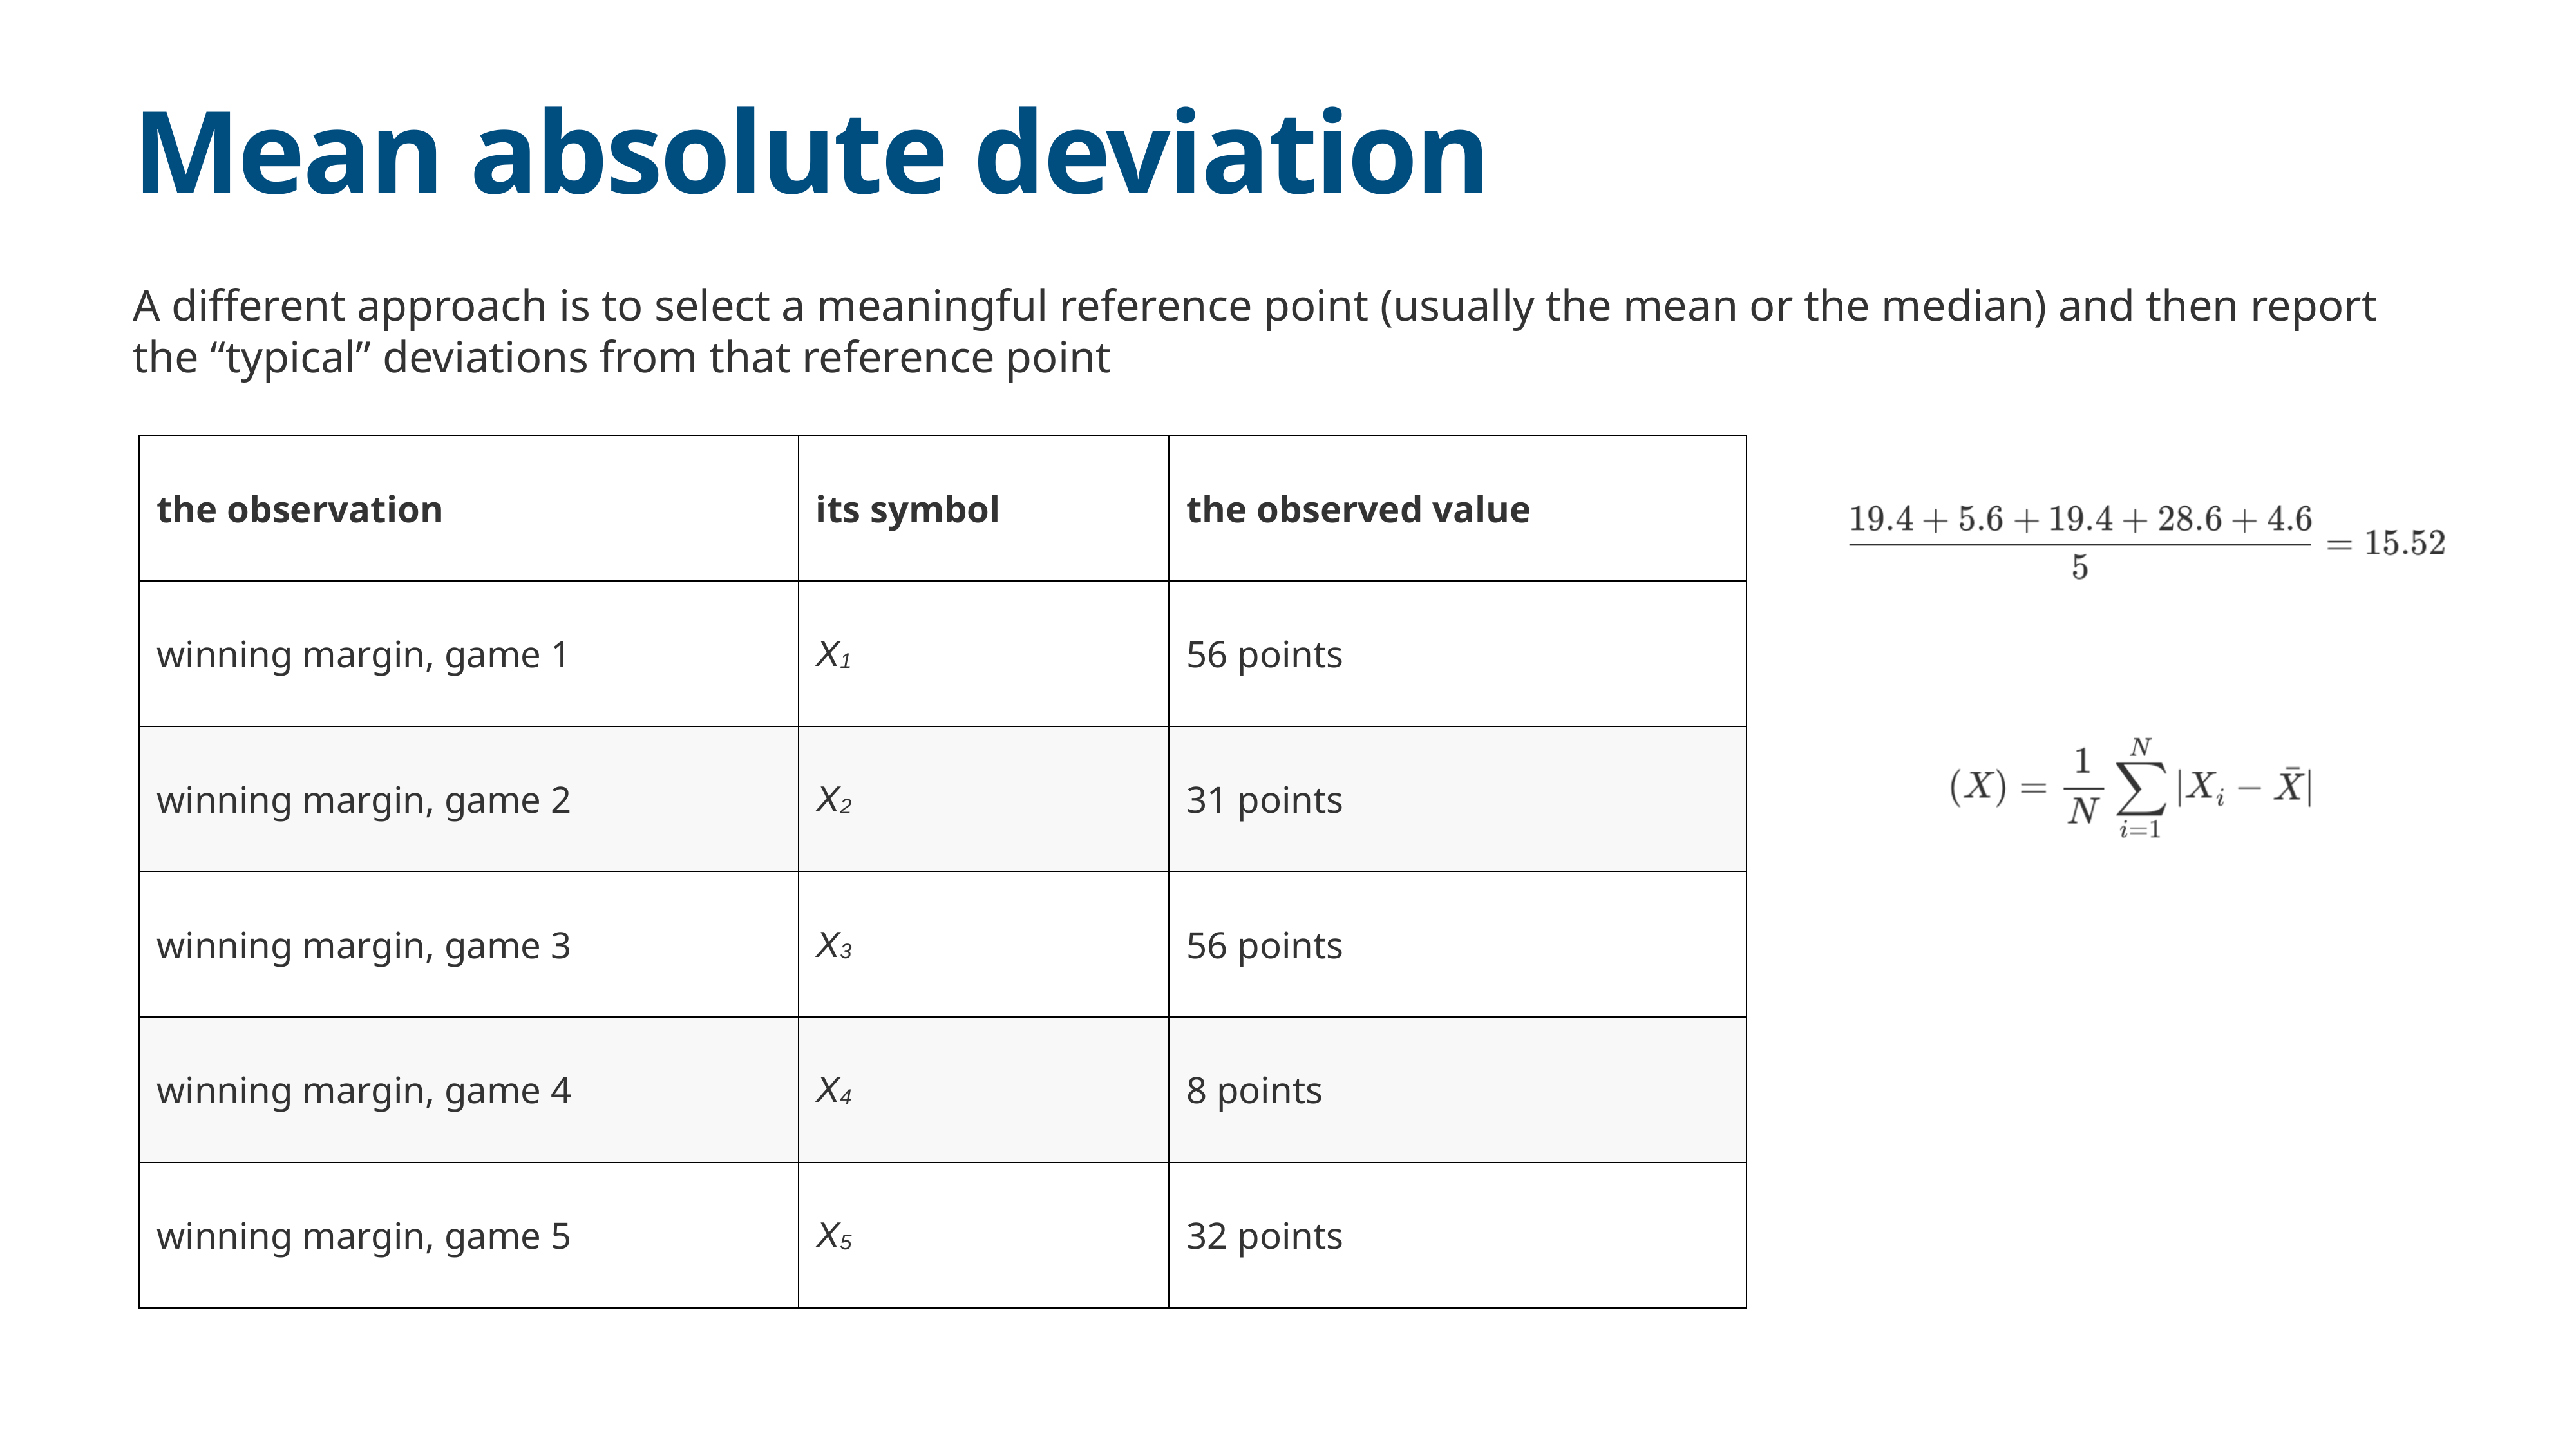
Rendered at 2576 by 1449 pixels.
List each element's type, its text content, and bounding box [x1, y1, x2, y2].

table_cell X3 [799, 872, 1168, 1016]
table_cell winning margin, game 4 [140, 1018, 798, 1162]
table_cell X4 [799, 1018, 1168, 1162]
table_cell winning margin, game 2 [140, 727, 798, 871]
picture [1801, 725, 2501, 861]
table_header the observation [140, 436, 798, 580]
table_cell 56 points [1170, 582, 1746, 726]
table_header its symbol [799, 436, 1168, 580]
table_cell winning margin, game 1 [140, 582, 798, 726]
table_cell 8 points [1170, 1018, 1746, 1162]
table_cell 56 points [1170, 872, 1746, 1016]
table_cell winning margin, game 3 [140, 872, 798, 1016]
table_cell X5 [799, 1163, 1168, 1307]
picture [1812, 469, 2490, 601]
table_cell 31 points [1170, 727, 1746, 871]
table_cell winning margin, game 5 [140, 1163, 798, 1307]
table_cell X2 [799, 727, 1168, 871]
table_header the observed value [1170, 436, 1746, 580]
table_cell X1 [799, 582, 1168, 726]
title Mean absolute deviation [127, 100, 2449, 252]
table_cell 32 points [1170, 1163, 1746, 1307]
list A different approach is to select a meaningful reference point (usually the mean or the median) and then report the “typical” deviations from that reference point [127, 272, 2449, 415]
